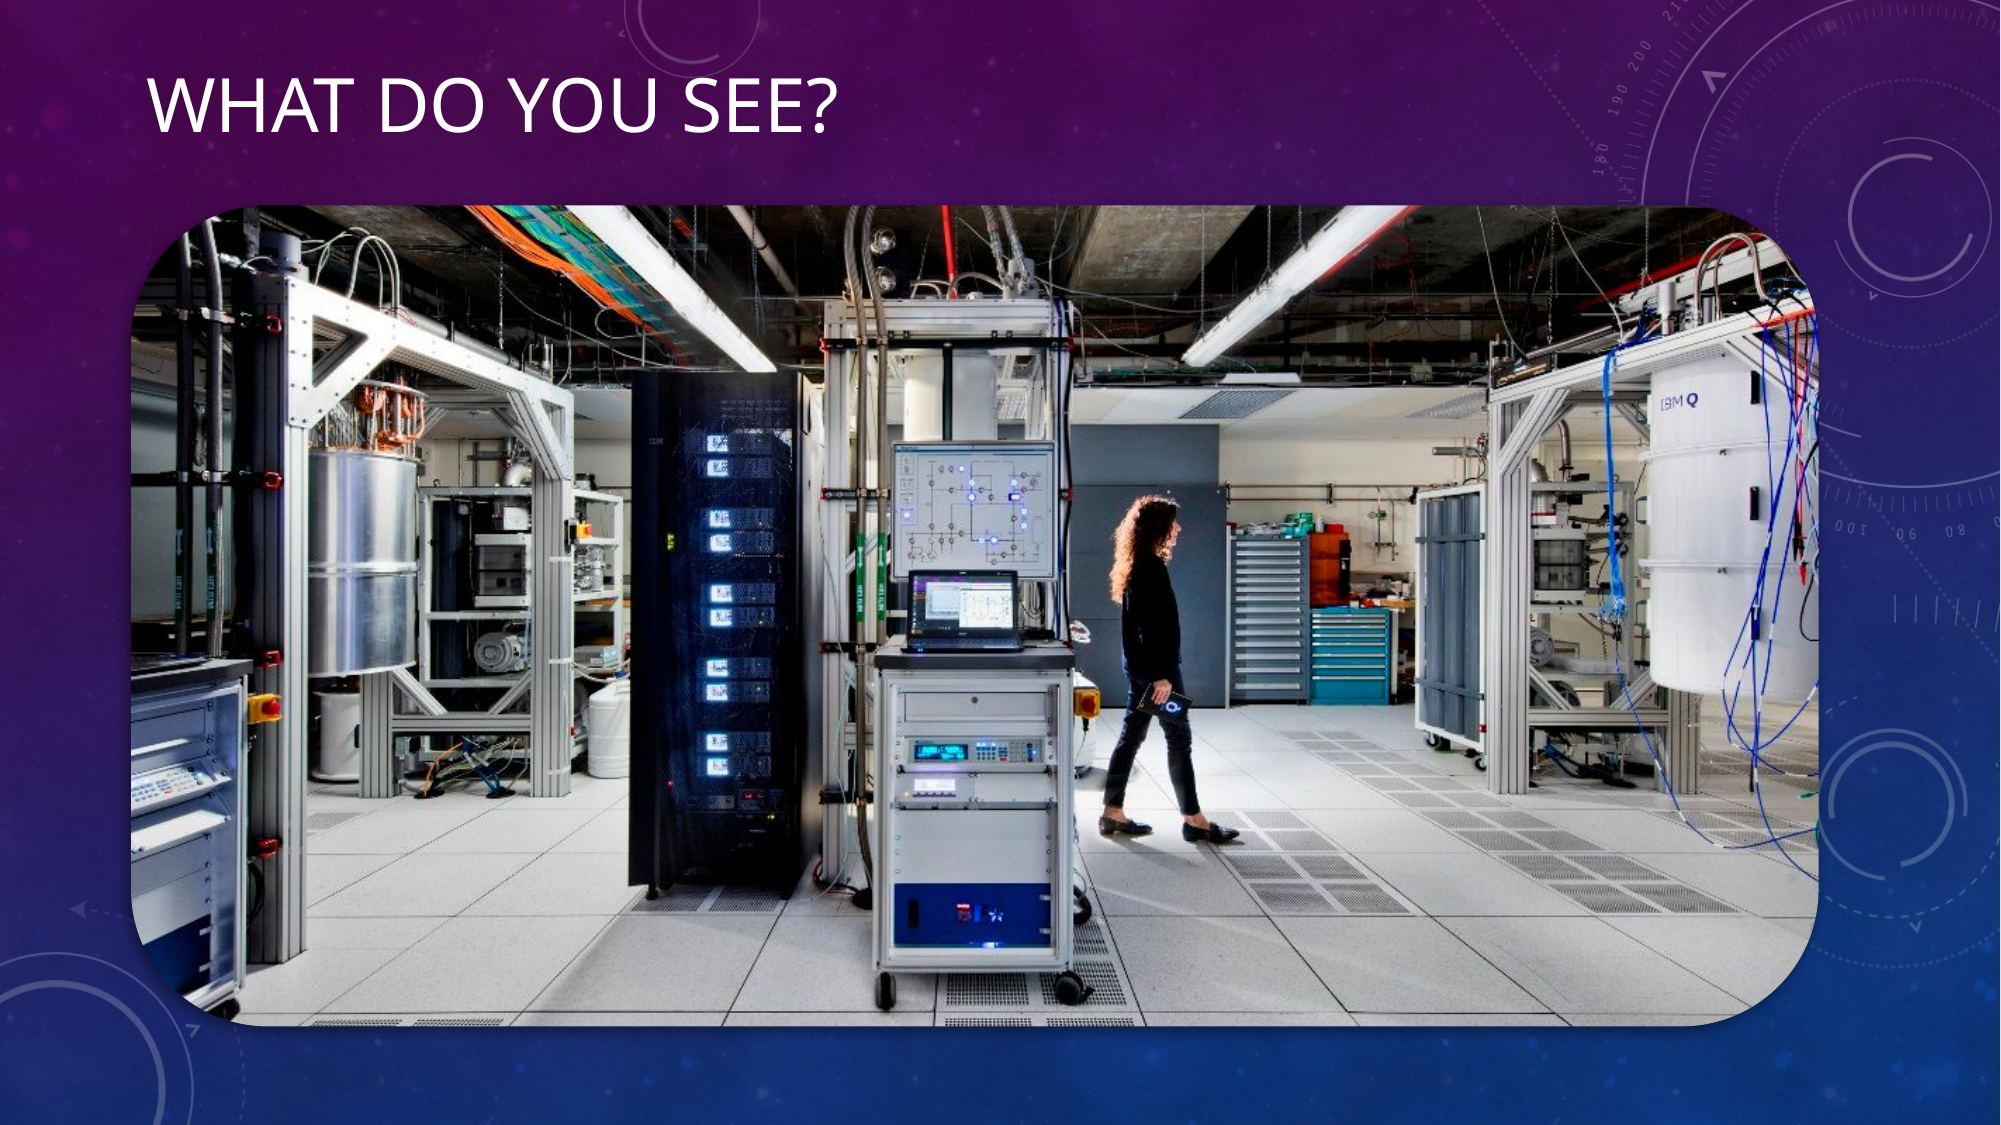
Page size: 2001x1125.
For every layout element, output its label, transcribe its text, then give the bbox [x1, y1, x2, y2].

title WHAT Do you see? [131, 0, 1793, 205]
picture [0, 0, 2001, 1125]
